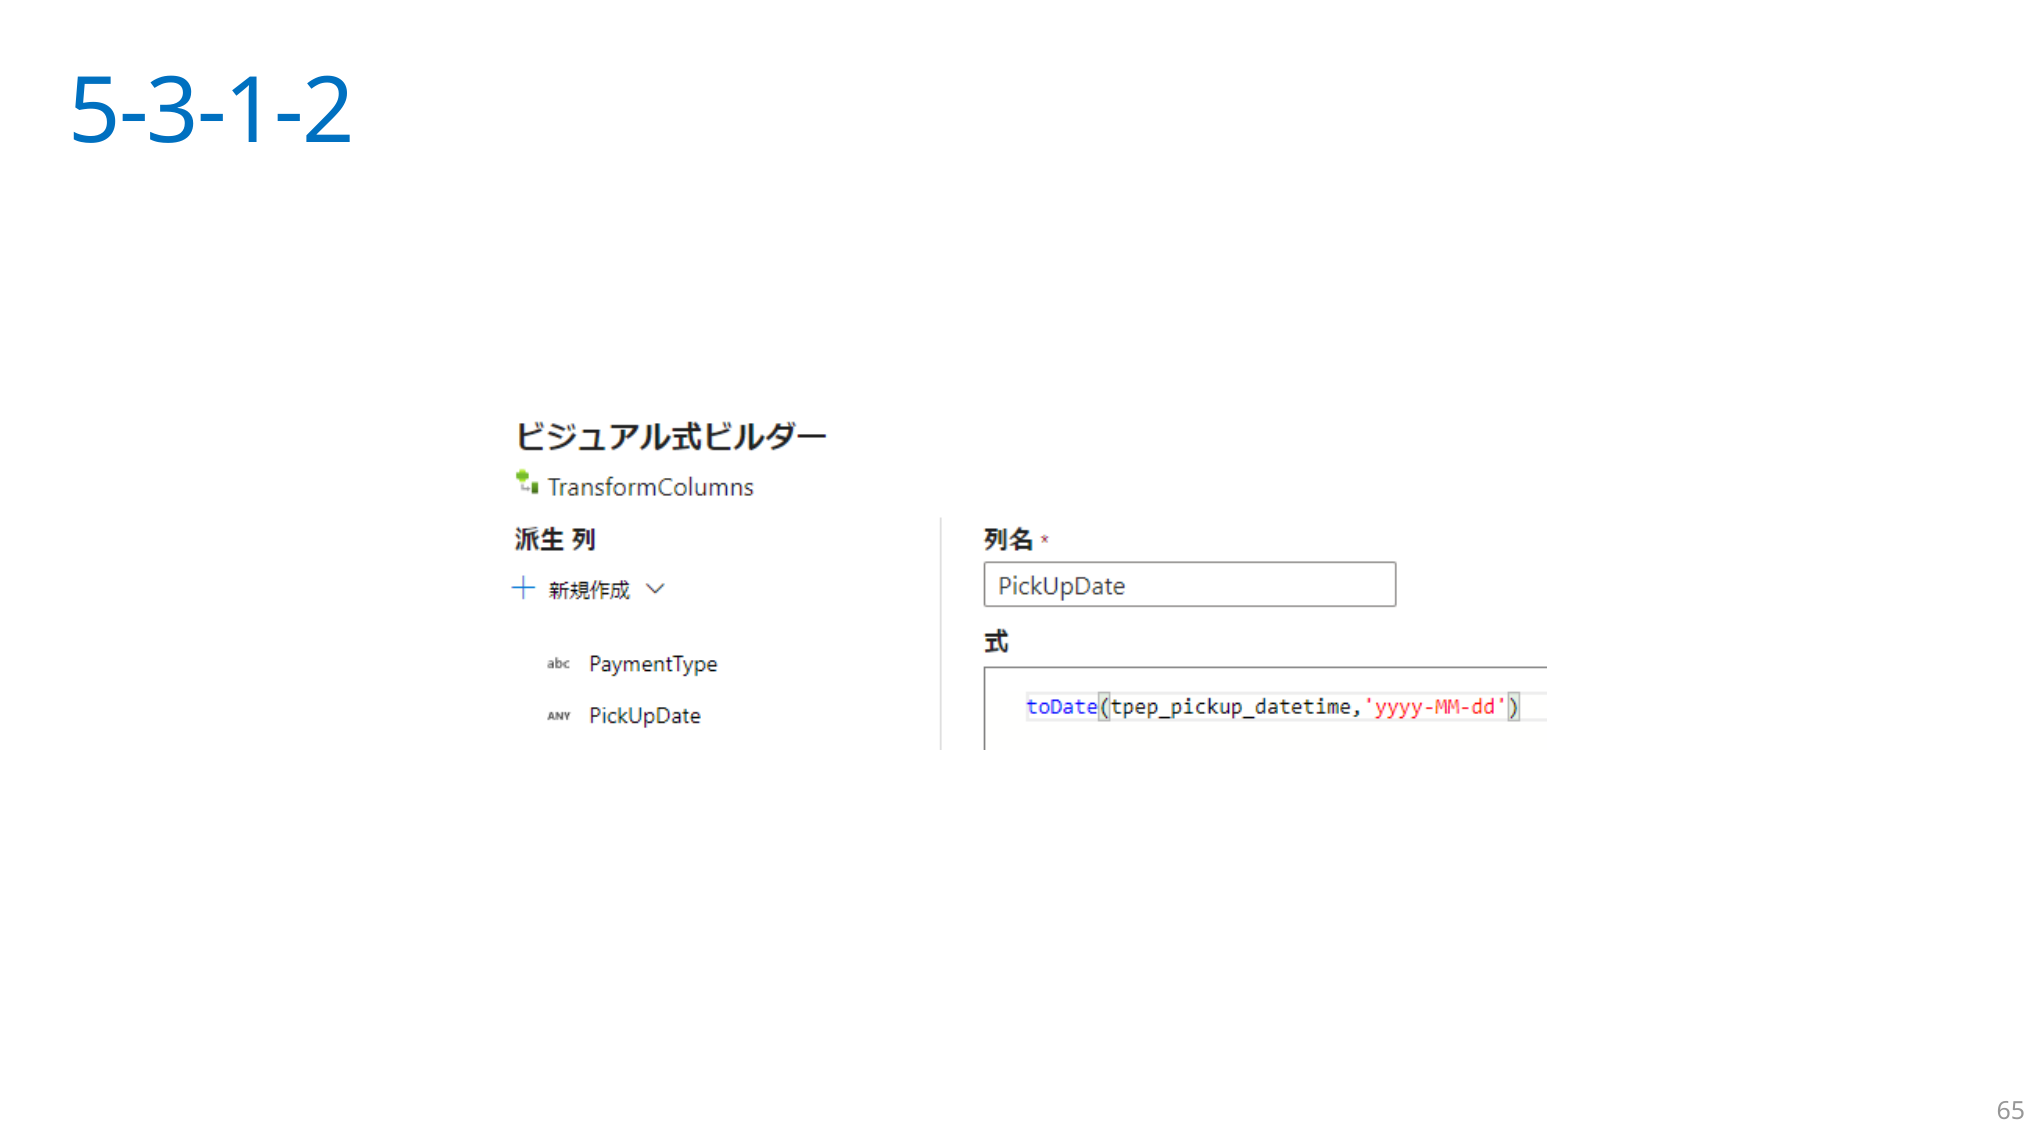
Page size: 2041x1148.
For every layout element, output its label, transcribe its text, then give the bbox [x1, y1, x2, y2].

slide_number 65 [1581, 1081, 2041, 1143]
picture [493, 397, 1547, 750]
title 5-3-1-2 [45, 48, 1996, 173]
